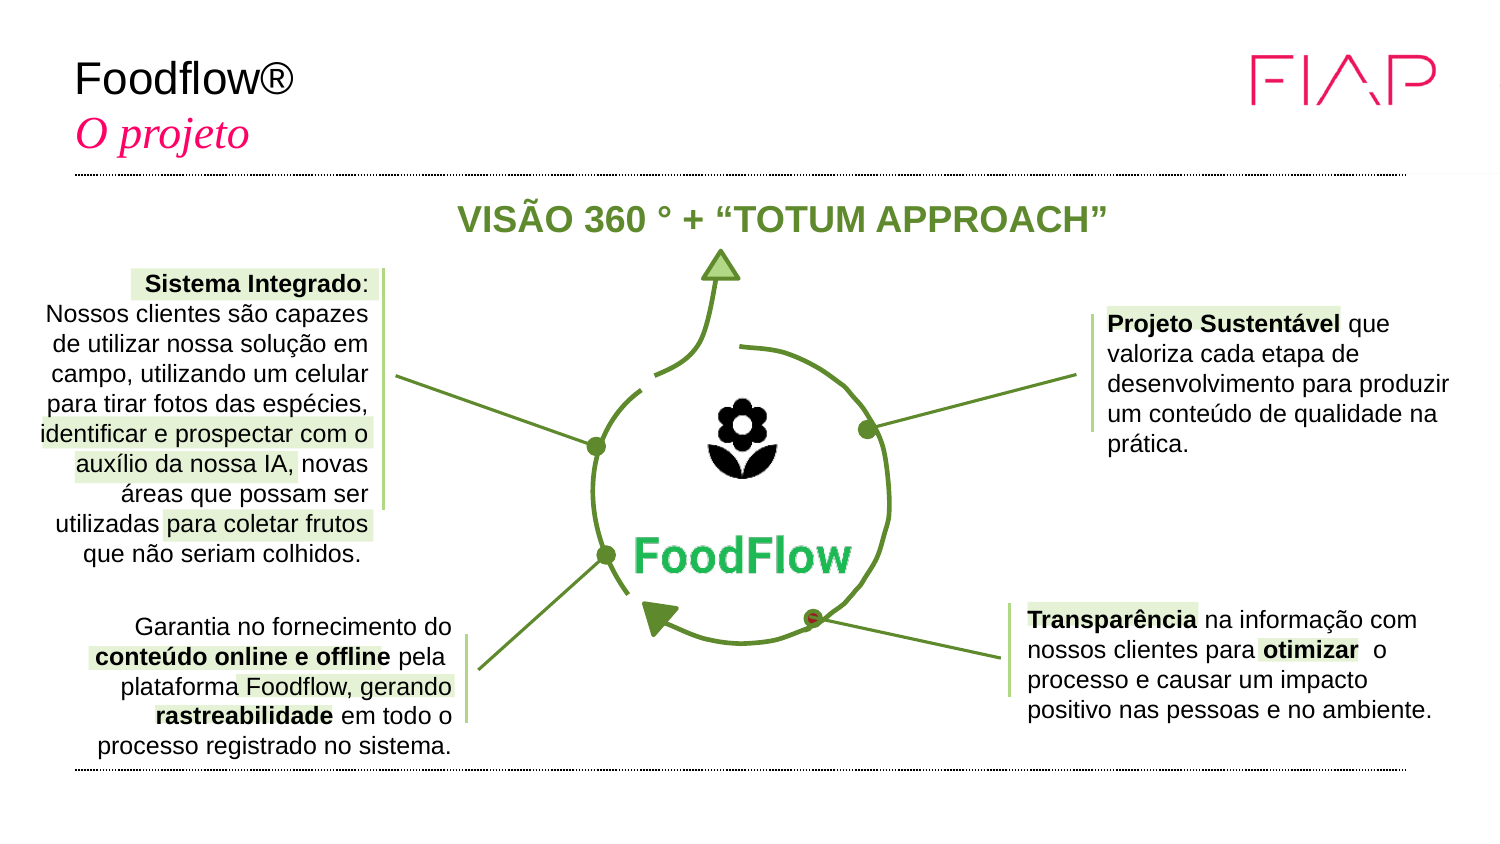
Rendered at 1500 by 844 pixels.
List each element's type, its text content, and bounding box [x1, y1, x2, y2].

text_box [666, 596, 853, 645]
text_box Visão 360 ° + “totum approach” [442, 188, 1134, 248]
title Foodflow® [74, 67, 1028, 95]
text_box Garantia no fornecimento do conteúdo online e offline pela plataforma Foodflow, gerando rastreabilidade em todo o processo registrado no sistema. [42, 602, 468, 768]
text_box Sistema Integrado: Nossos clientes são capazes de utilizar nossa solução em campo, utilizando um celular para tirar fotos das espécies, identificar e prospectar com o auxílio da nossa IA, novas áreas que possam ser utilizadas para coletar frutos que não seriam colhidos. [17, 260, 384, 575]
picture [1187, 0, 1500, 174]
slide_number [1330, 769, 1408, 799]
picture [605, 389, 878, 588]
text_box [654, 281, 717, 377]
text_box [808, 616, 1002, 659]
text_box [882, 441, 891, 546]
text_box Transparência na informação com nossos clientes para otimizar o processo e causar um impacto positivo nas pessoas e no ambiente. [1012, 595, 1468, 731]
text_box [592, 456, 600, 541]
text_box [478, 554, 607, 671]
subtitle O projeto [74, 102, 1028, 139]
text_box [728, 345, 846, 387]
text_box [642, 601, 679, 638]
text_box [803, 608, 822, 620]
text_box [395, 375, 597, 447]
text_box [701, 248, 741, 281]
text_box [869, 374, 1077, 429]
text_box Projeto Sustentável que valoriza cada etapa de desenvolvimento para produzir um conteúdo de qualidade na prática. [1092, 300, 1468, 465]
text_box [591, 452, 600, 457]
